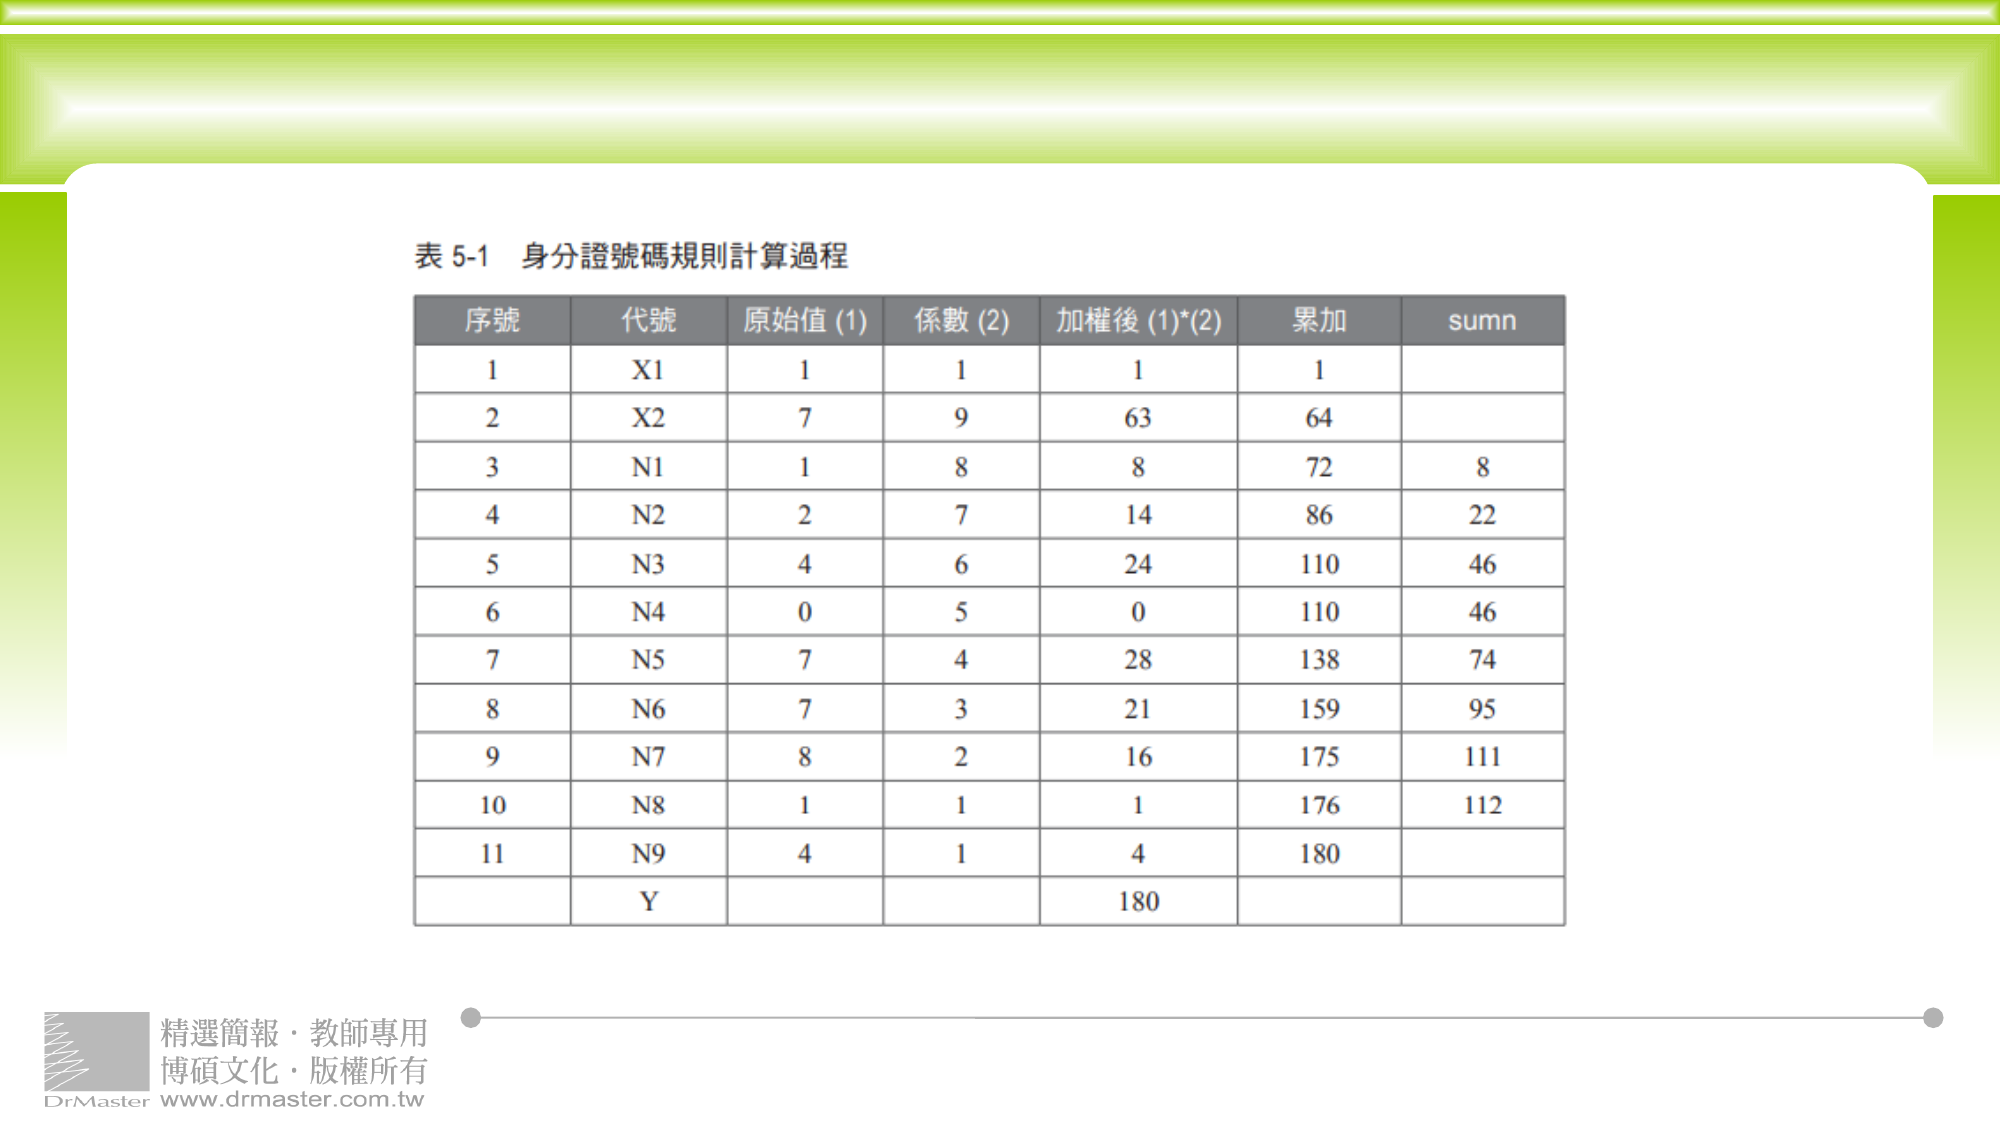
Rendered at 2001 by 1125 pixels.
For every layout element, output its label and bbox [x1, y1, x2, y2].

list [375, 205, 1625, 950]
picture [44, 1012, 429, 1110]
